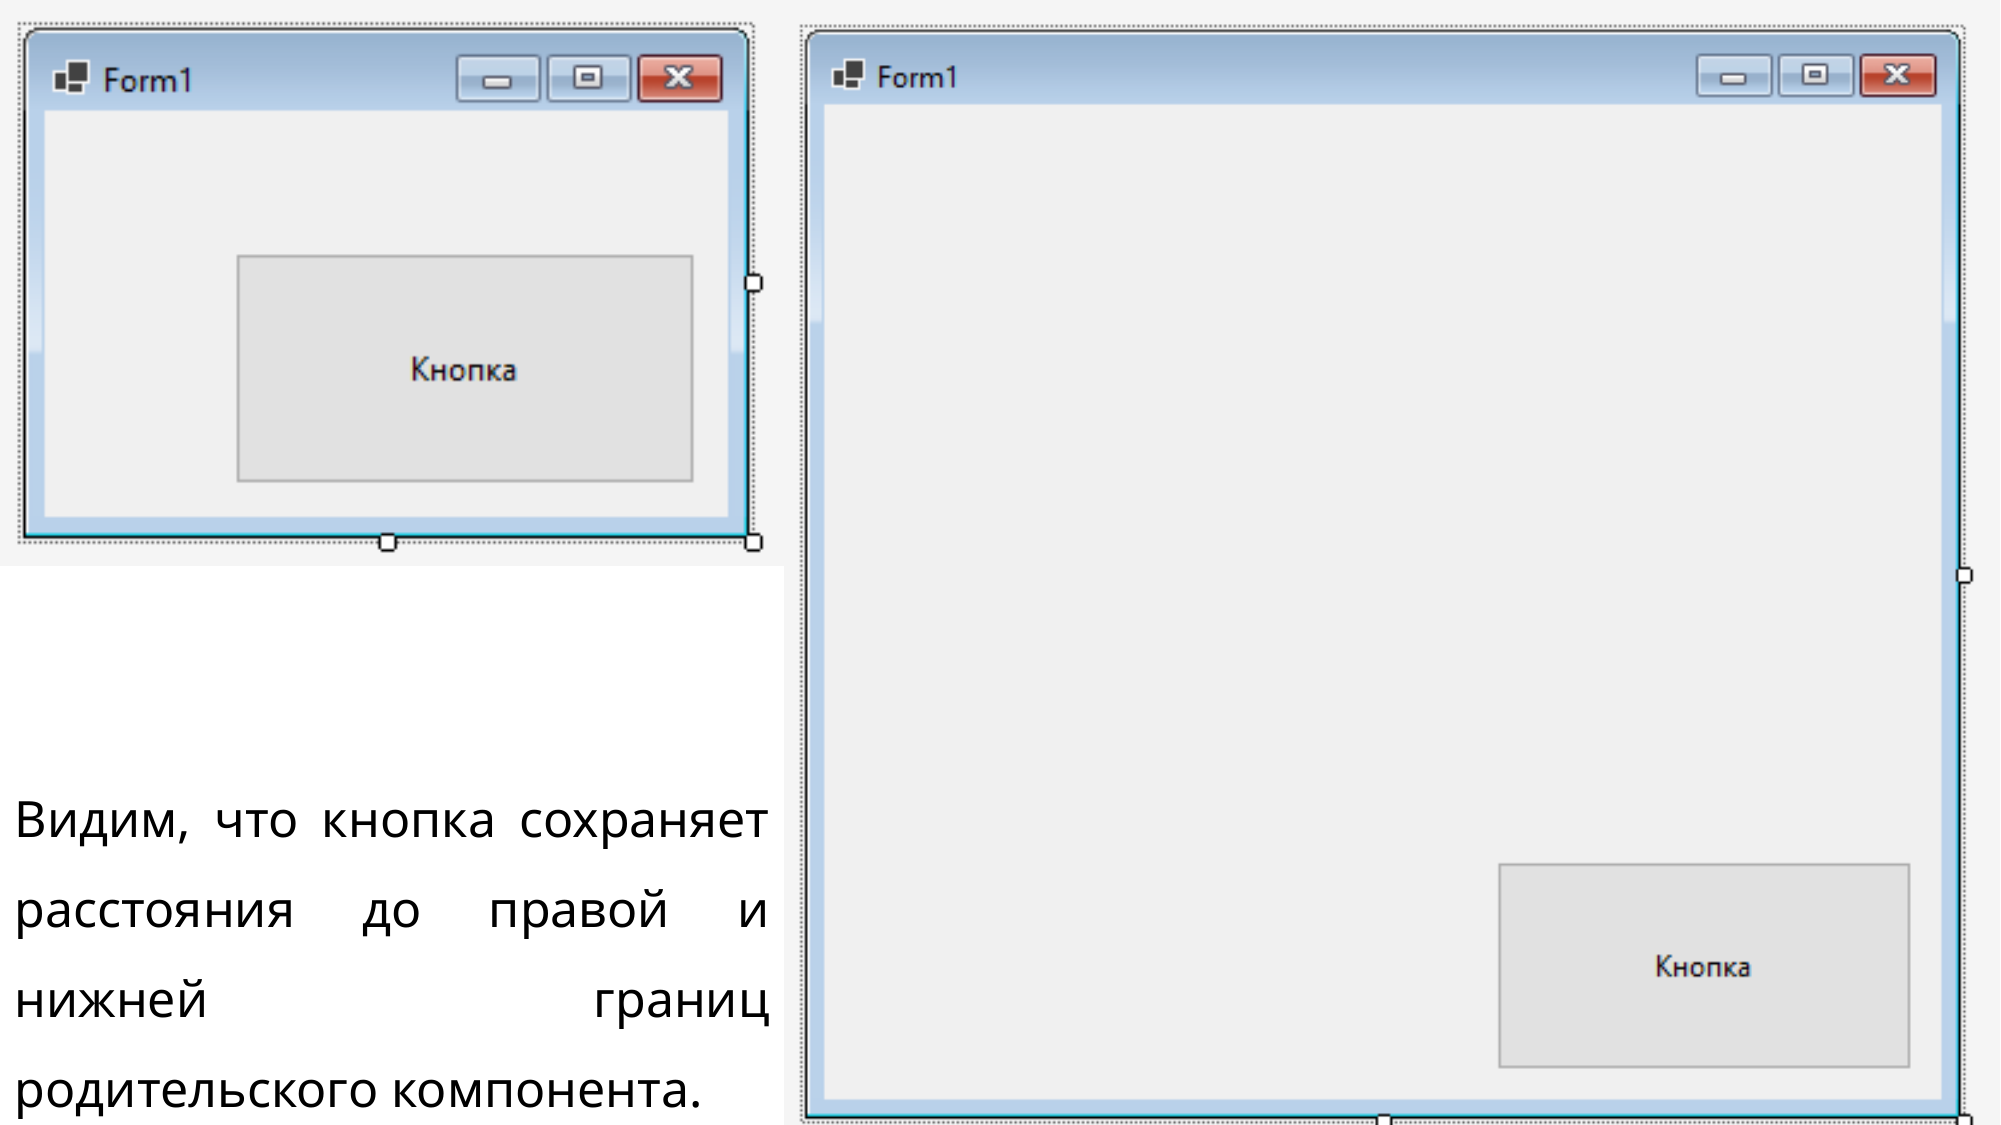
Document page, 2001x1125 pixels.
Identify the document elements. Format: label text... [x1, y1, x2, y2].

text_box Видим, что кнопка сохраняет расстояния до правой и нижней границ родительского компонента. [0, 749, 784, 1125]
picture [0, 0, 2000, 1125]
